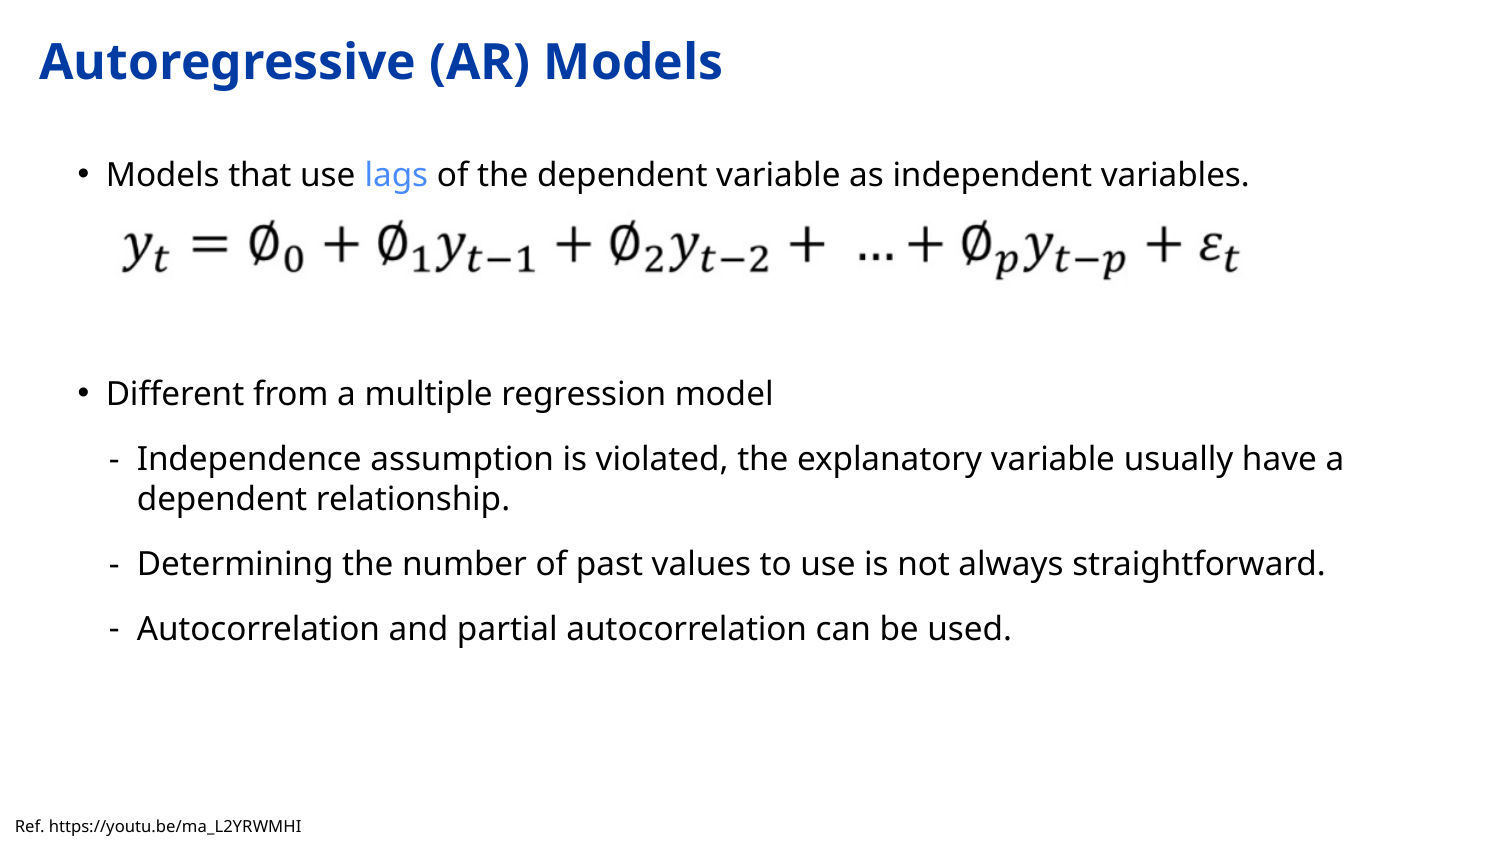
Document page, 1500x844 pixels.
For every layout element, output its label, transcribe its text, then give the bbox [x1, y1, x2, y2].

text_box Ref. https://youtu.be/ma_L2YRWMHI [0, 808, 1463, 844]
title Autoregressive (AR) Models [24, 14, 1478, 109]
list Models that use lags of the dependent variable as independent variables. Different from a multiple regression model Independence assumption is violated, the explanatory variable usually have a dependent relationship. Determining the number of past values to use is not always straightforward. Autocorrelation and partial autocorrelation can be used. [33, 137, 1478, 199]
picture [95, 198, 1273, 301]
